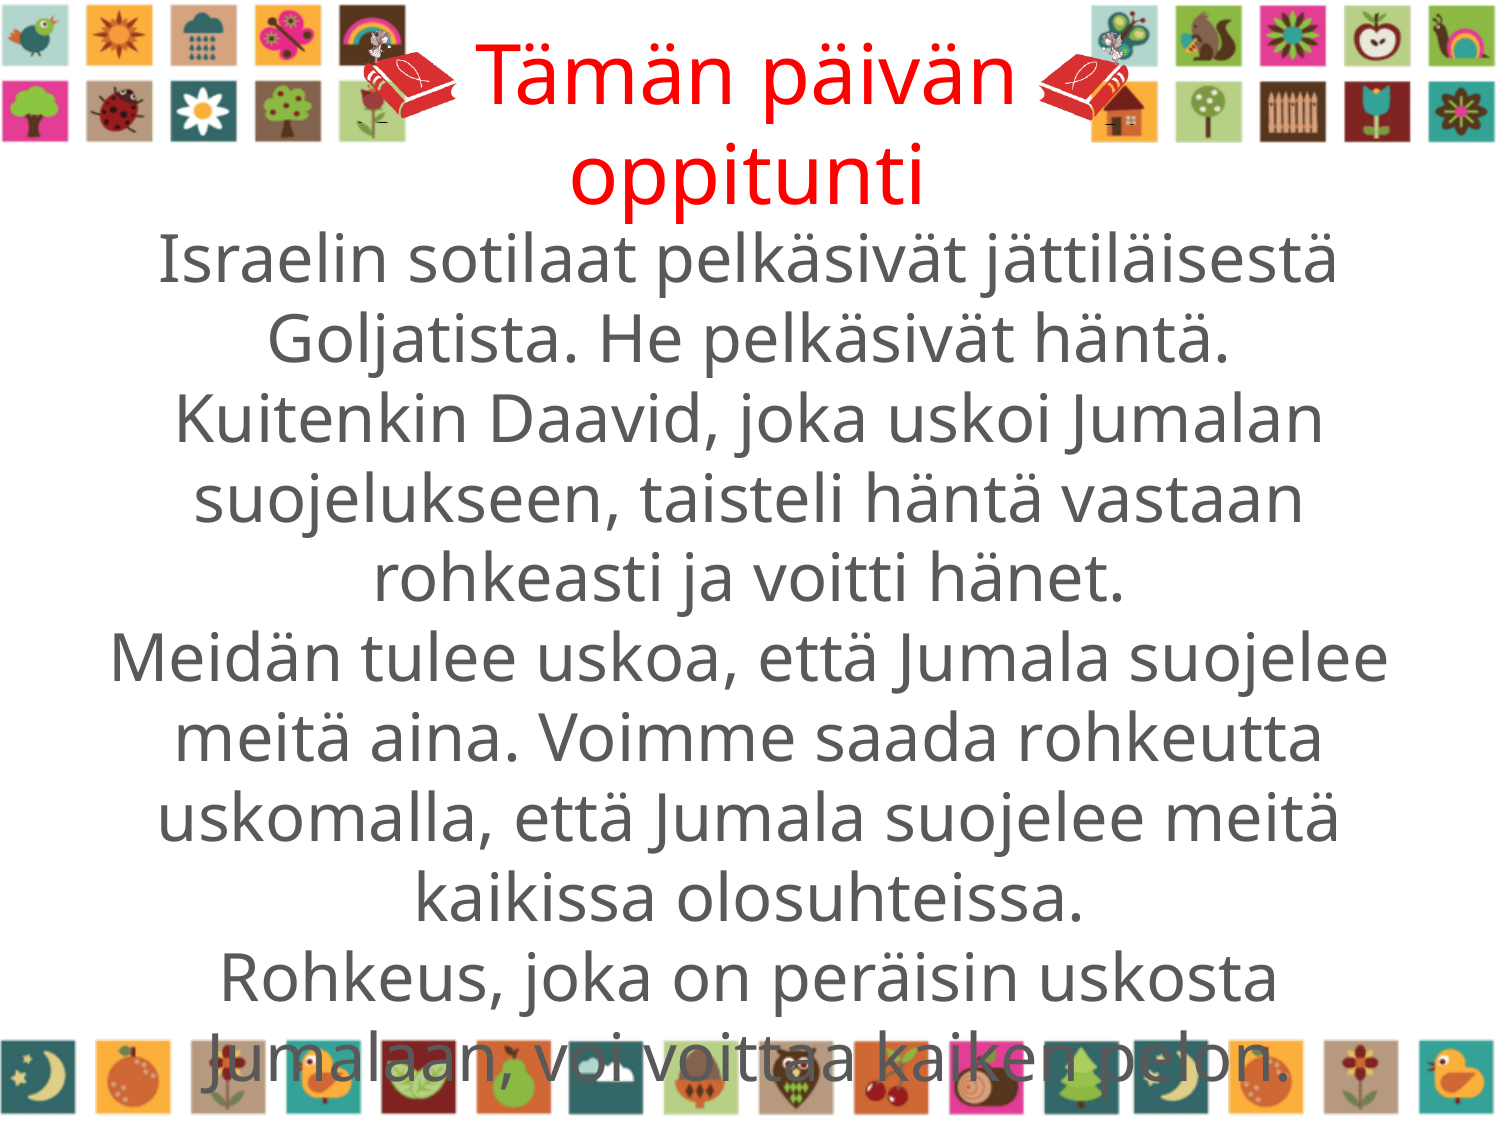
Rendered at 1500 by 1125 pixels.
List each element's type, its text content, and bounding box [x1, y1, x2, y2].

picture [1006, 3, 1500, 150]
text_box Tämän päivän oppitunti [414, 13, 1080, 208]
text_box Israelin sotilaat pelkäsivät jättiläisestä Goljatista. He pelkäsivät häntä. Kuitenkin Daavid, joka uskoi Jumalan suojelukseen, taisteli häntä vastaan rohkeasti ja voitti hänet. Meidän tulee uskoa, että Jumala suojelee meitä aina. Voimme saada rohkeutta uskomalla, että Jumala suojelee meitä kaikissa olosuhteissa. Rohkeus, joka on peräisin uskosta Jumalaan, voi voittaa kaiken pelon. [76, 208, 1424, 1027]
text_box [0, 1028, 1500, 1118]
picture [0, 3, 489, 150]
